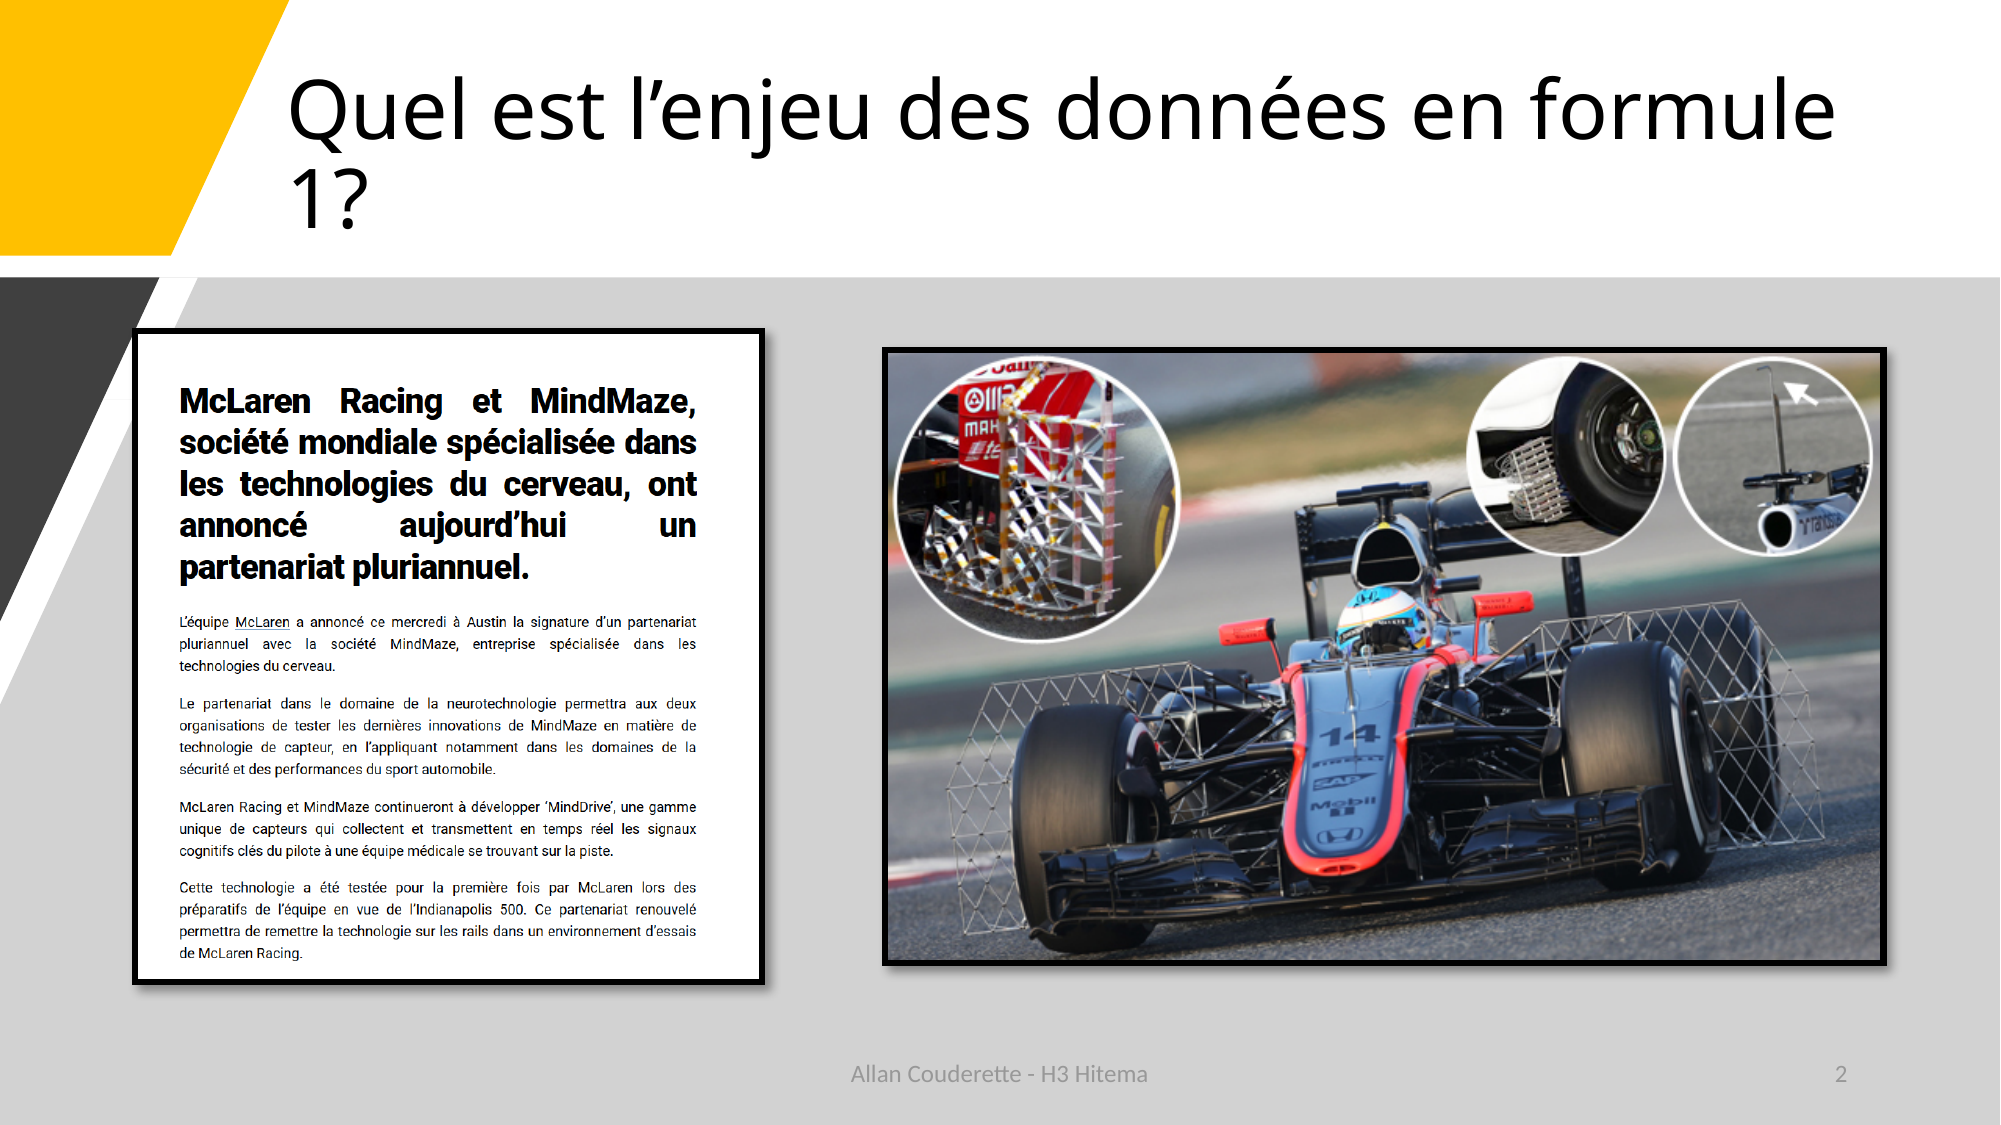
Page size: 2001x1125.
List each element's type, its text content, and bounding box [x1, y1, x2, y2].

title Quel est l’enjeu des données en formule 1? [271, 60, 1896, 255]
text_box [0, 276, 162, 622]
slide_number 2 [1412, 1042, 1863, 1103]
picture [137, 334, 759, 979]
footer Allan Couderette - H3 Hitema [662, 1042, 1338, 1103]
text_box [0, 0, 291, 257]
text_box [0, 276, 2000, 1125]
picture [888, 352, 1881, 960]
